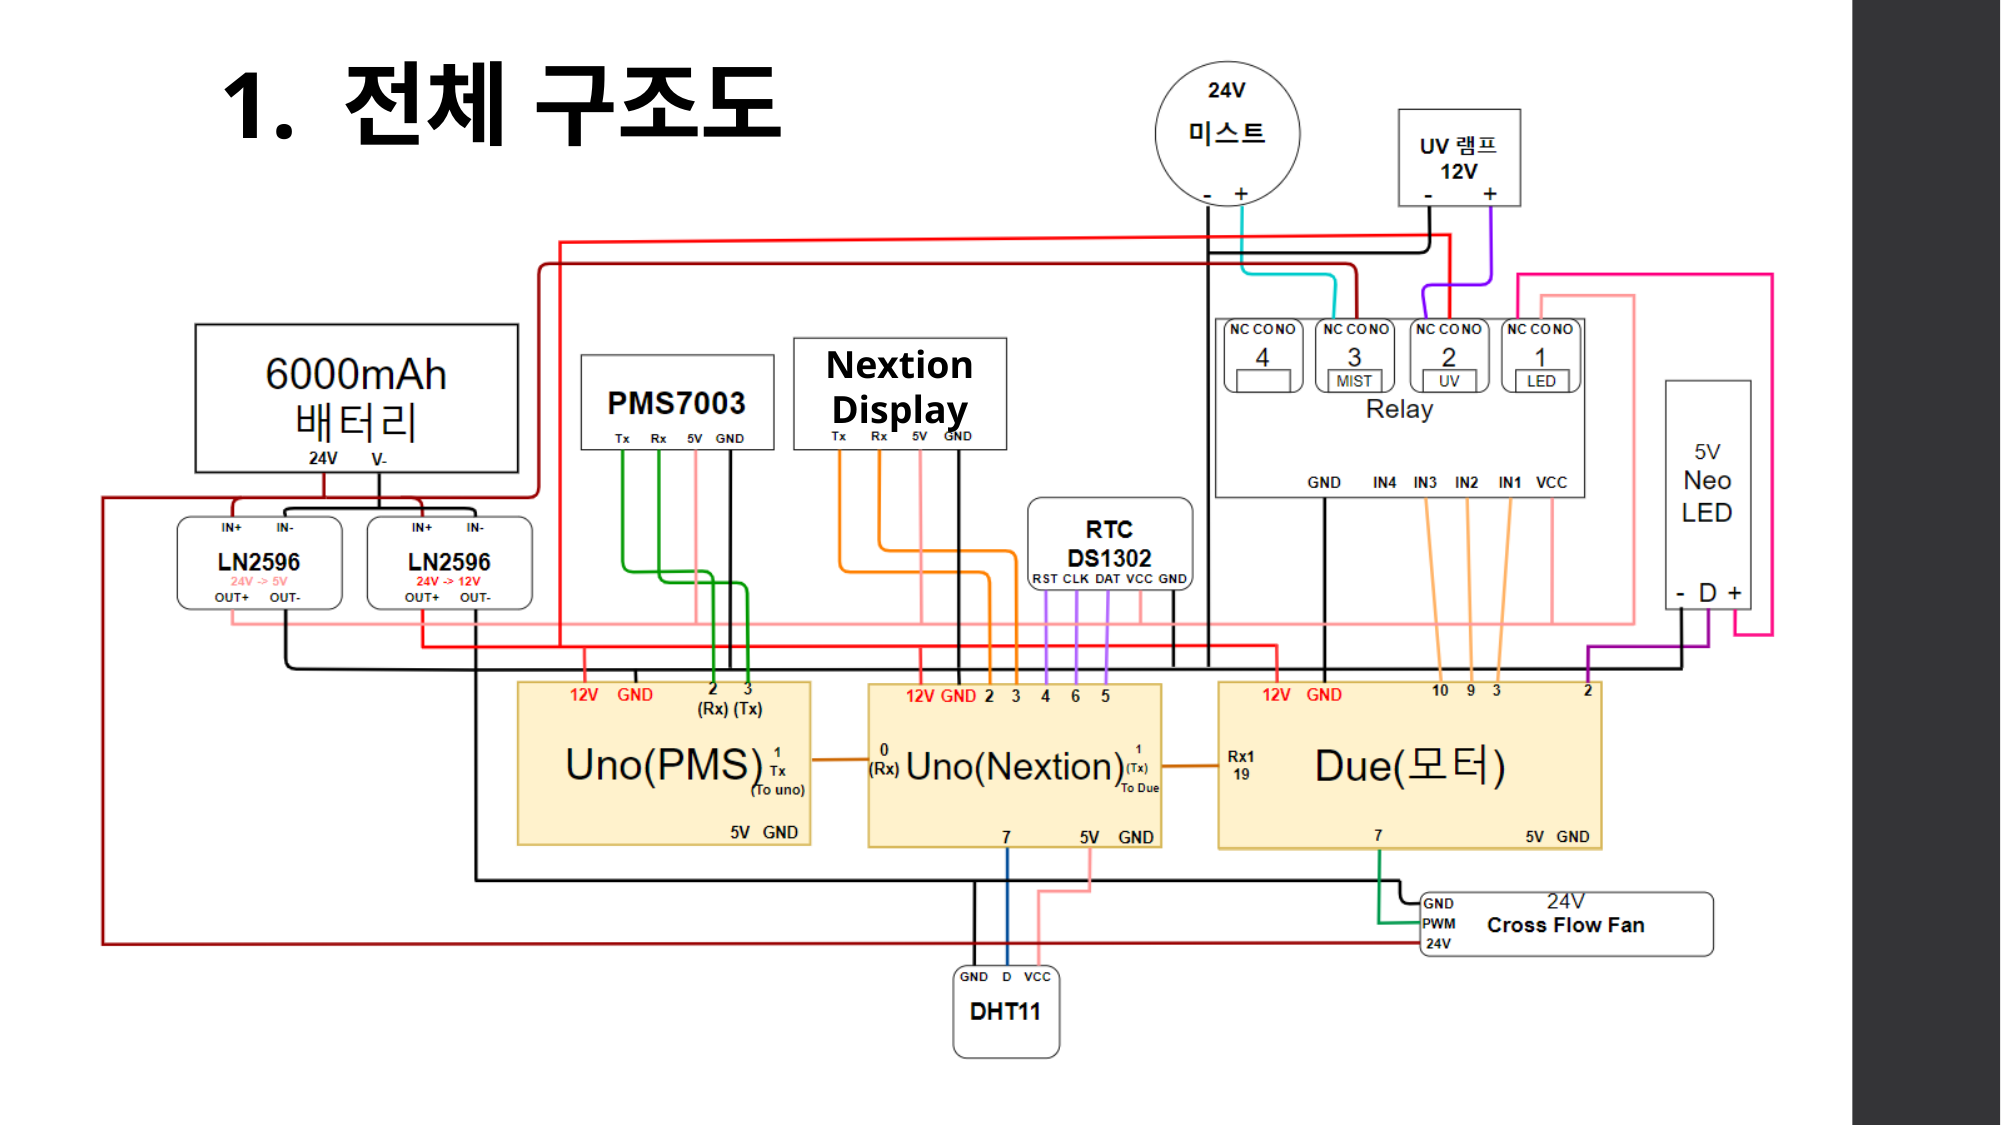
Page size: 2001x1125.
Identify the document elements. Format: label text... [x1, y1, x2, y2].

title 1. 전체 구조도 [204, 0, 1795, 218]
picture [83, 50, 1788, 1075]
